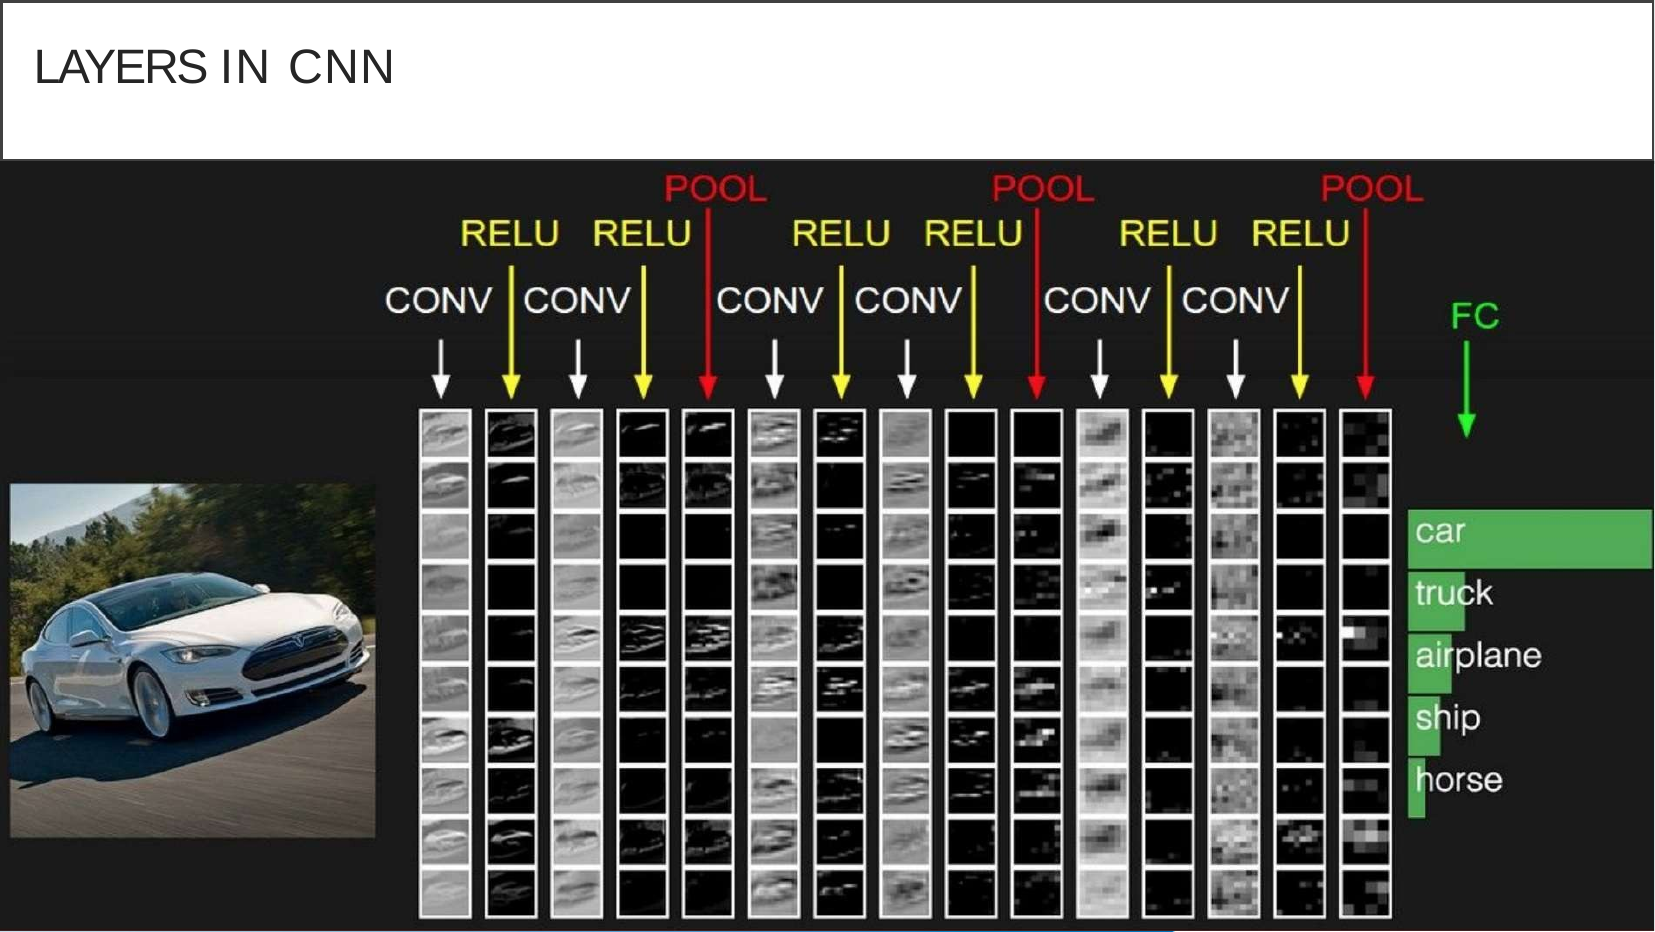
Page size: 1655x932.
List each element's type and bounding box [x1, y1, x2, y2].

title [23, 0, 404, 143]
text_box [0, 0, 1655, 931]
